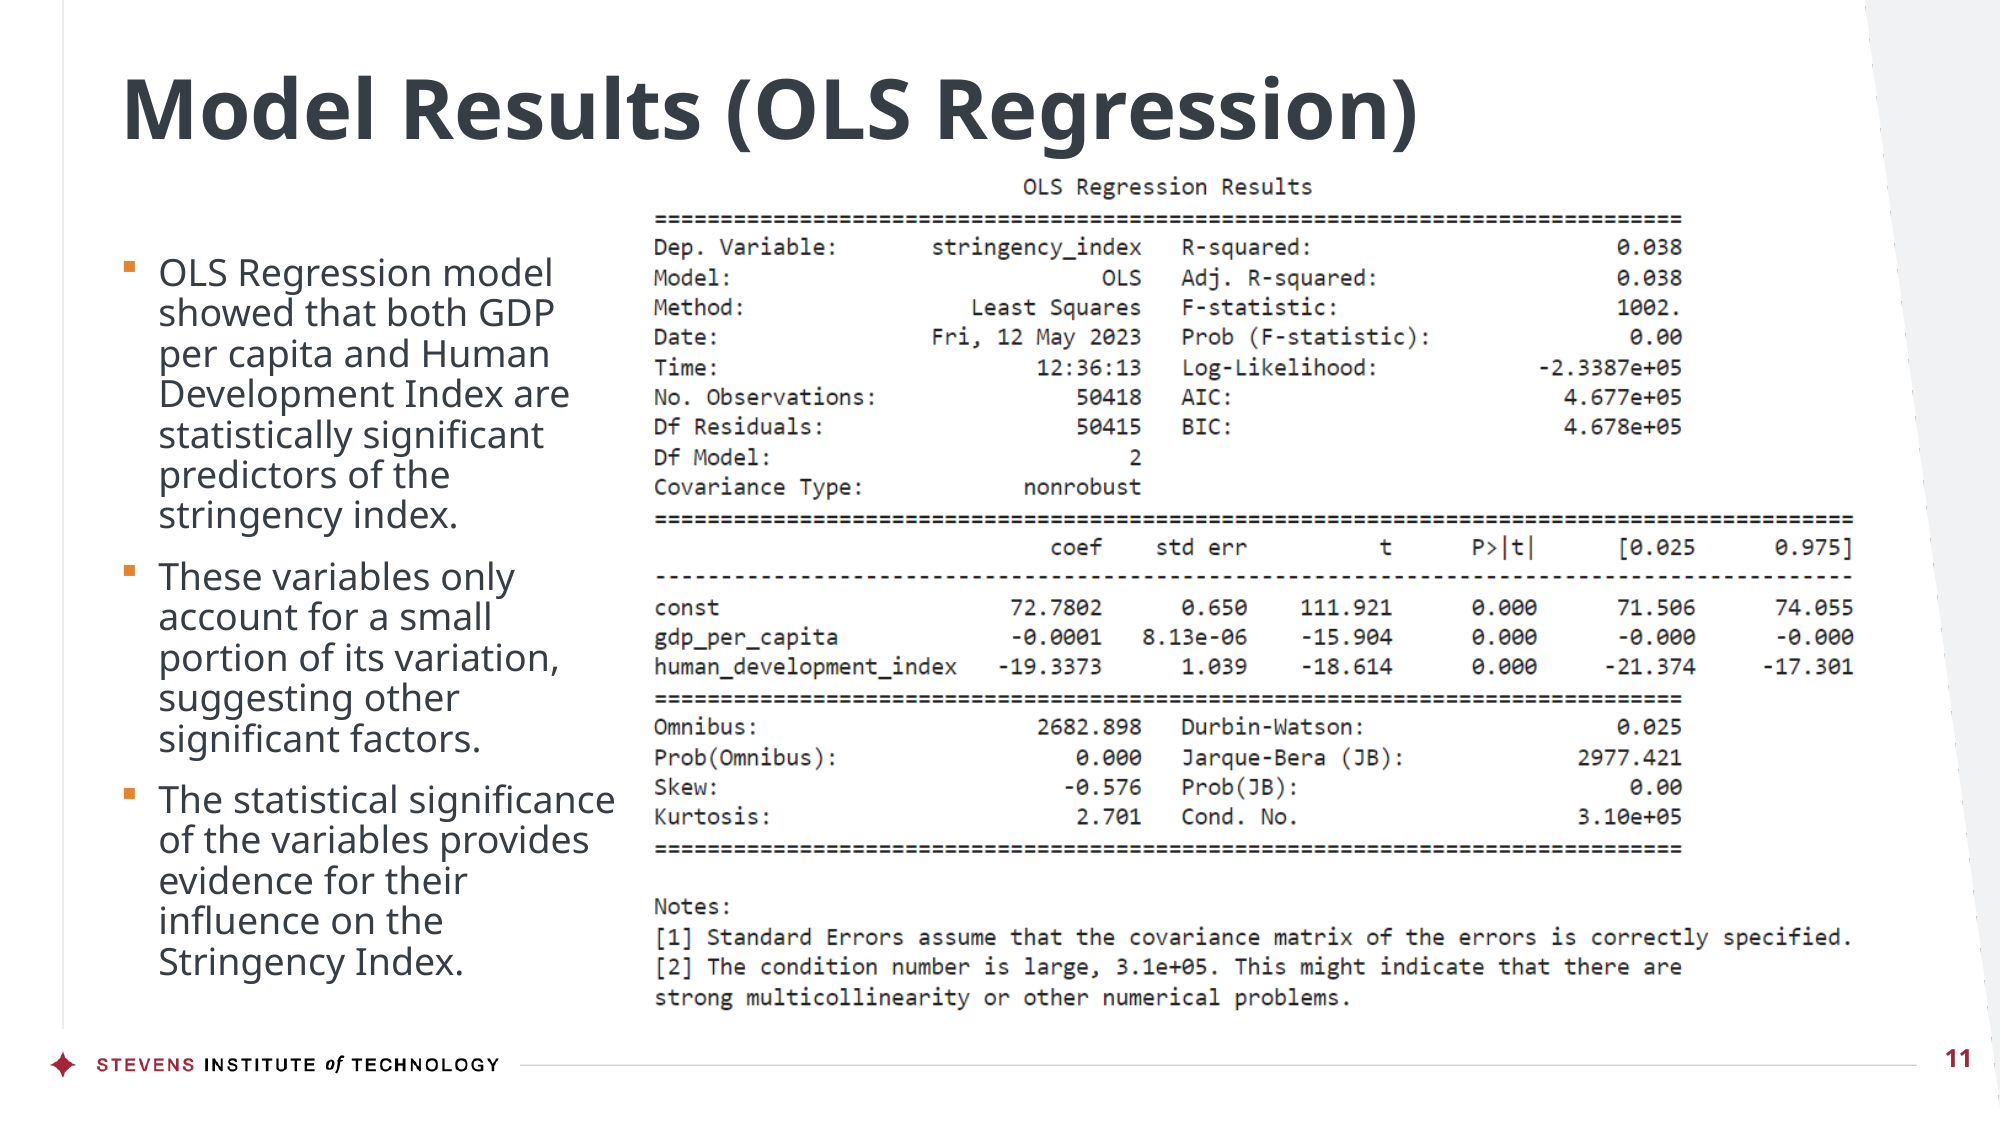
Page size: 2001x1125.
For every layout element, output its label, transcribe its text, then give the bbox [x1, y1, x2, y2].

slide_number 11 [1538, 1029, 1988, 1090]
title Model Results (OLS Regression) [105, 59, 1863, 246]
picture [638, 164, 1863, 1030]
list OLS Regression model showed that both GDP per capita and Human Development Index are statistically significant predictors of the stringency index. These variables only account for a small portion of its variation, suggesting other significant factors. The statistical significance of the variables provides evidence for their influence on the Stringency Index. [105, 246, 638, 995]
